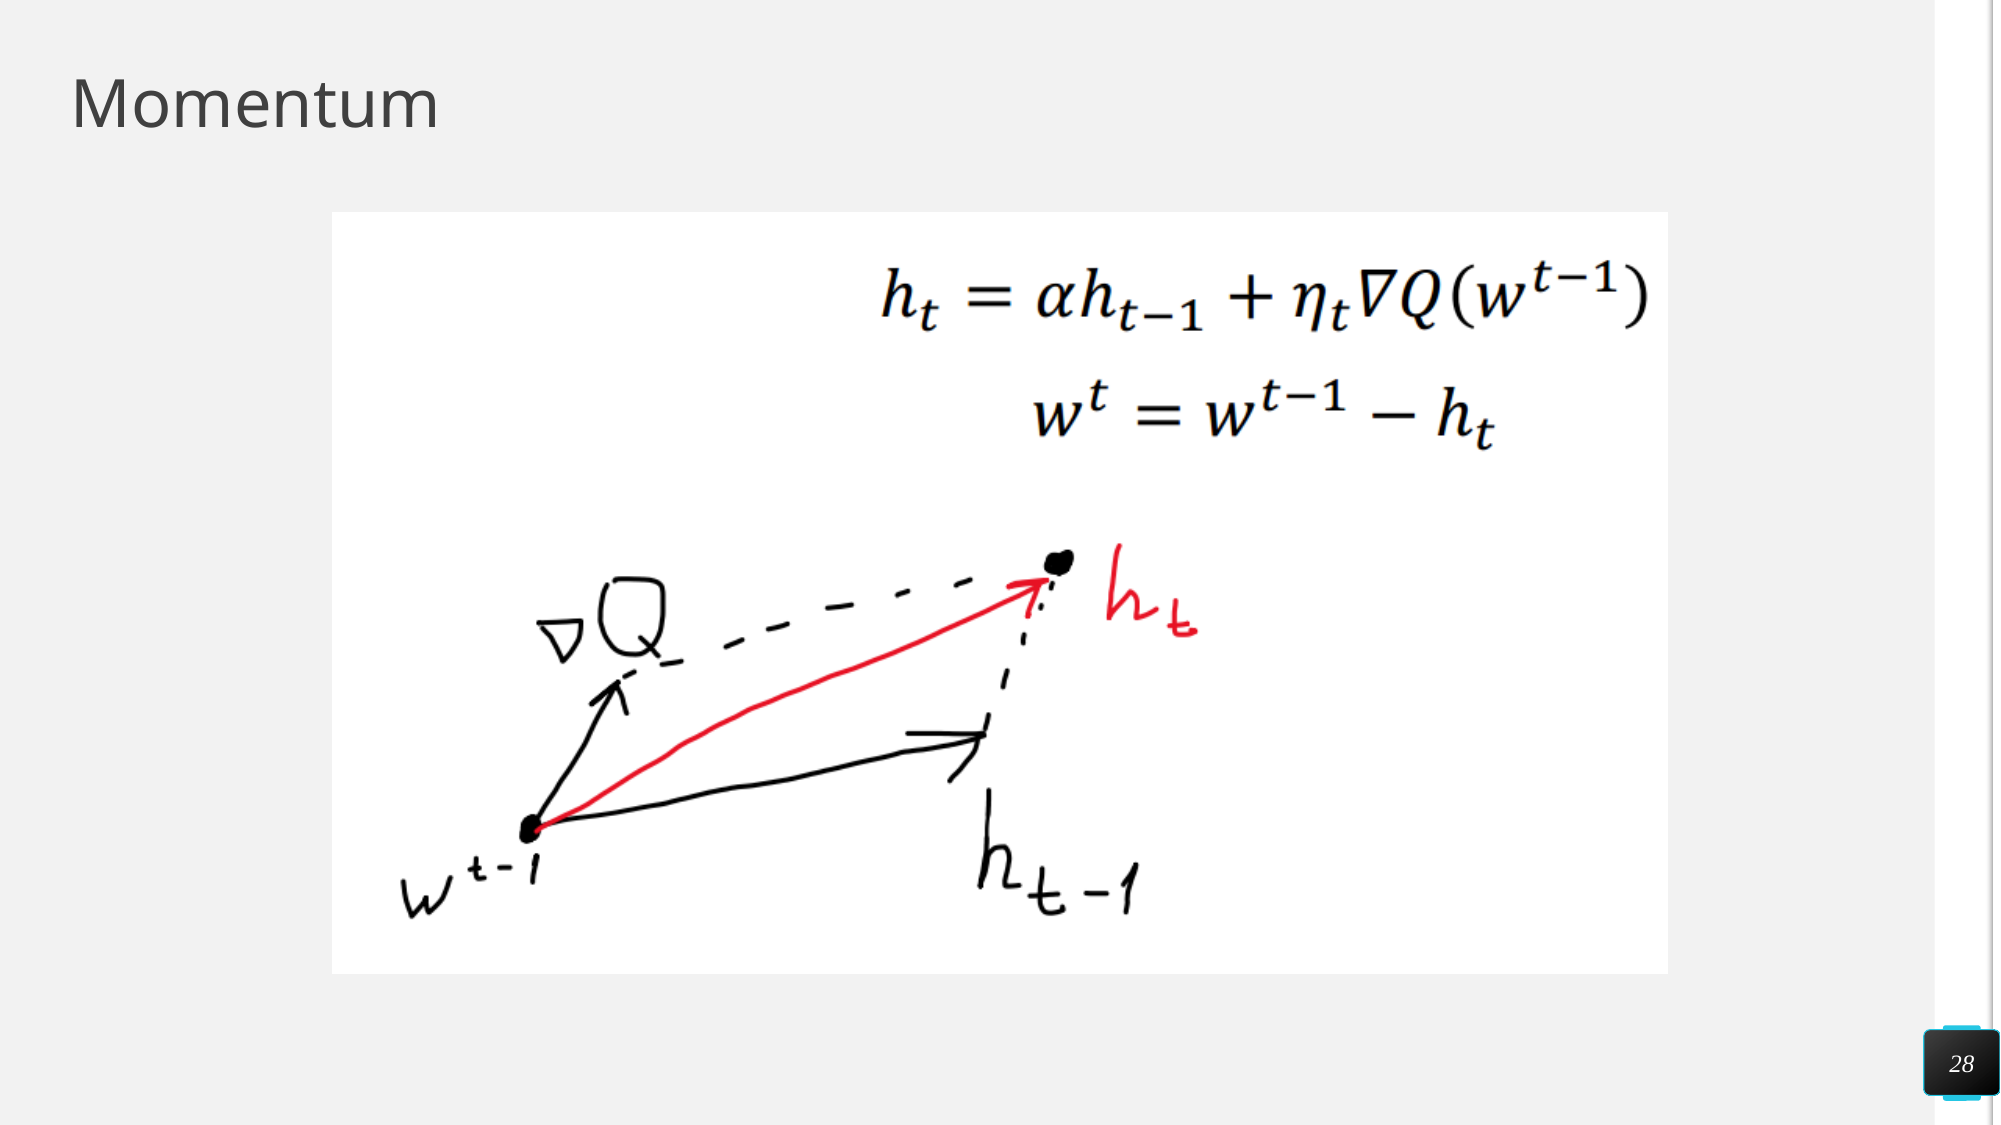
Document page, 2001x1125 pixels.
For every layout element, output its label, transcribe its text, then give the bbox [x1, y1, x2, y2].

slide_number 28 [1923, 1029, 2000, 1096]
title Momentum [70, 70, 1930, 142]
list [331, 212, 1668, 974]
